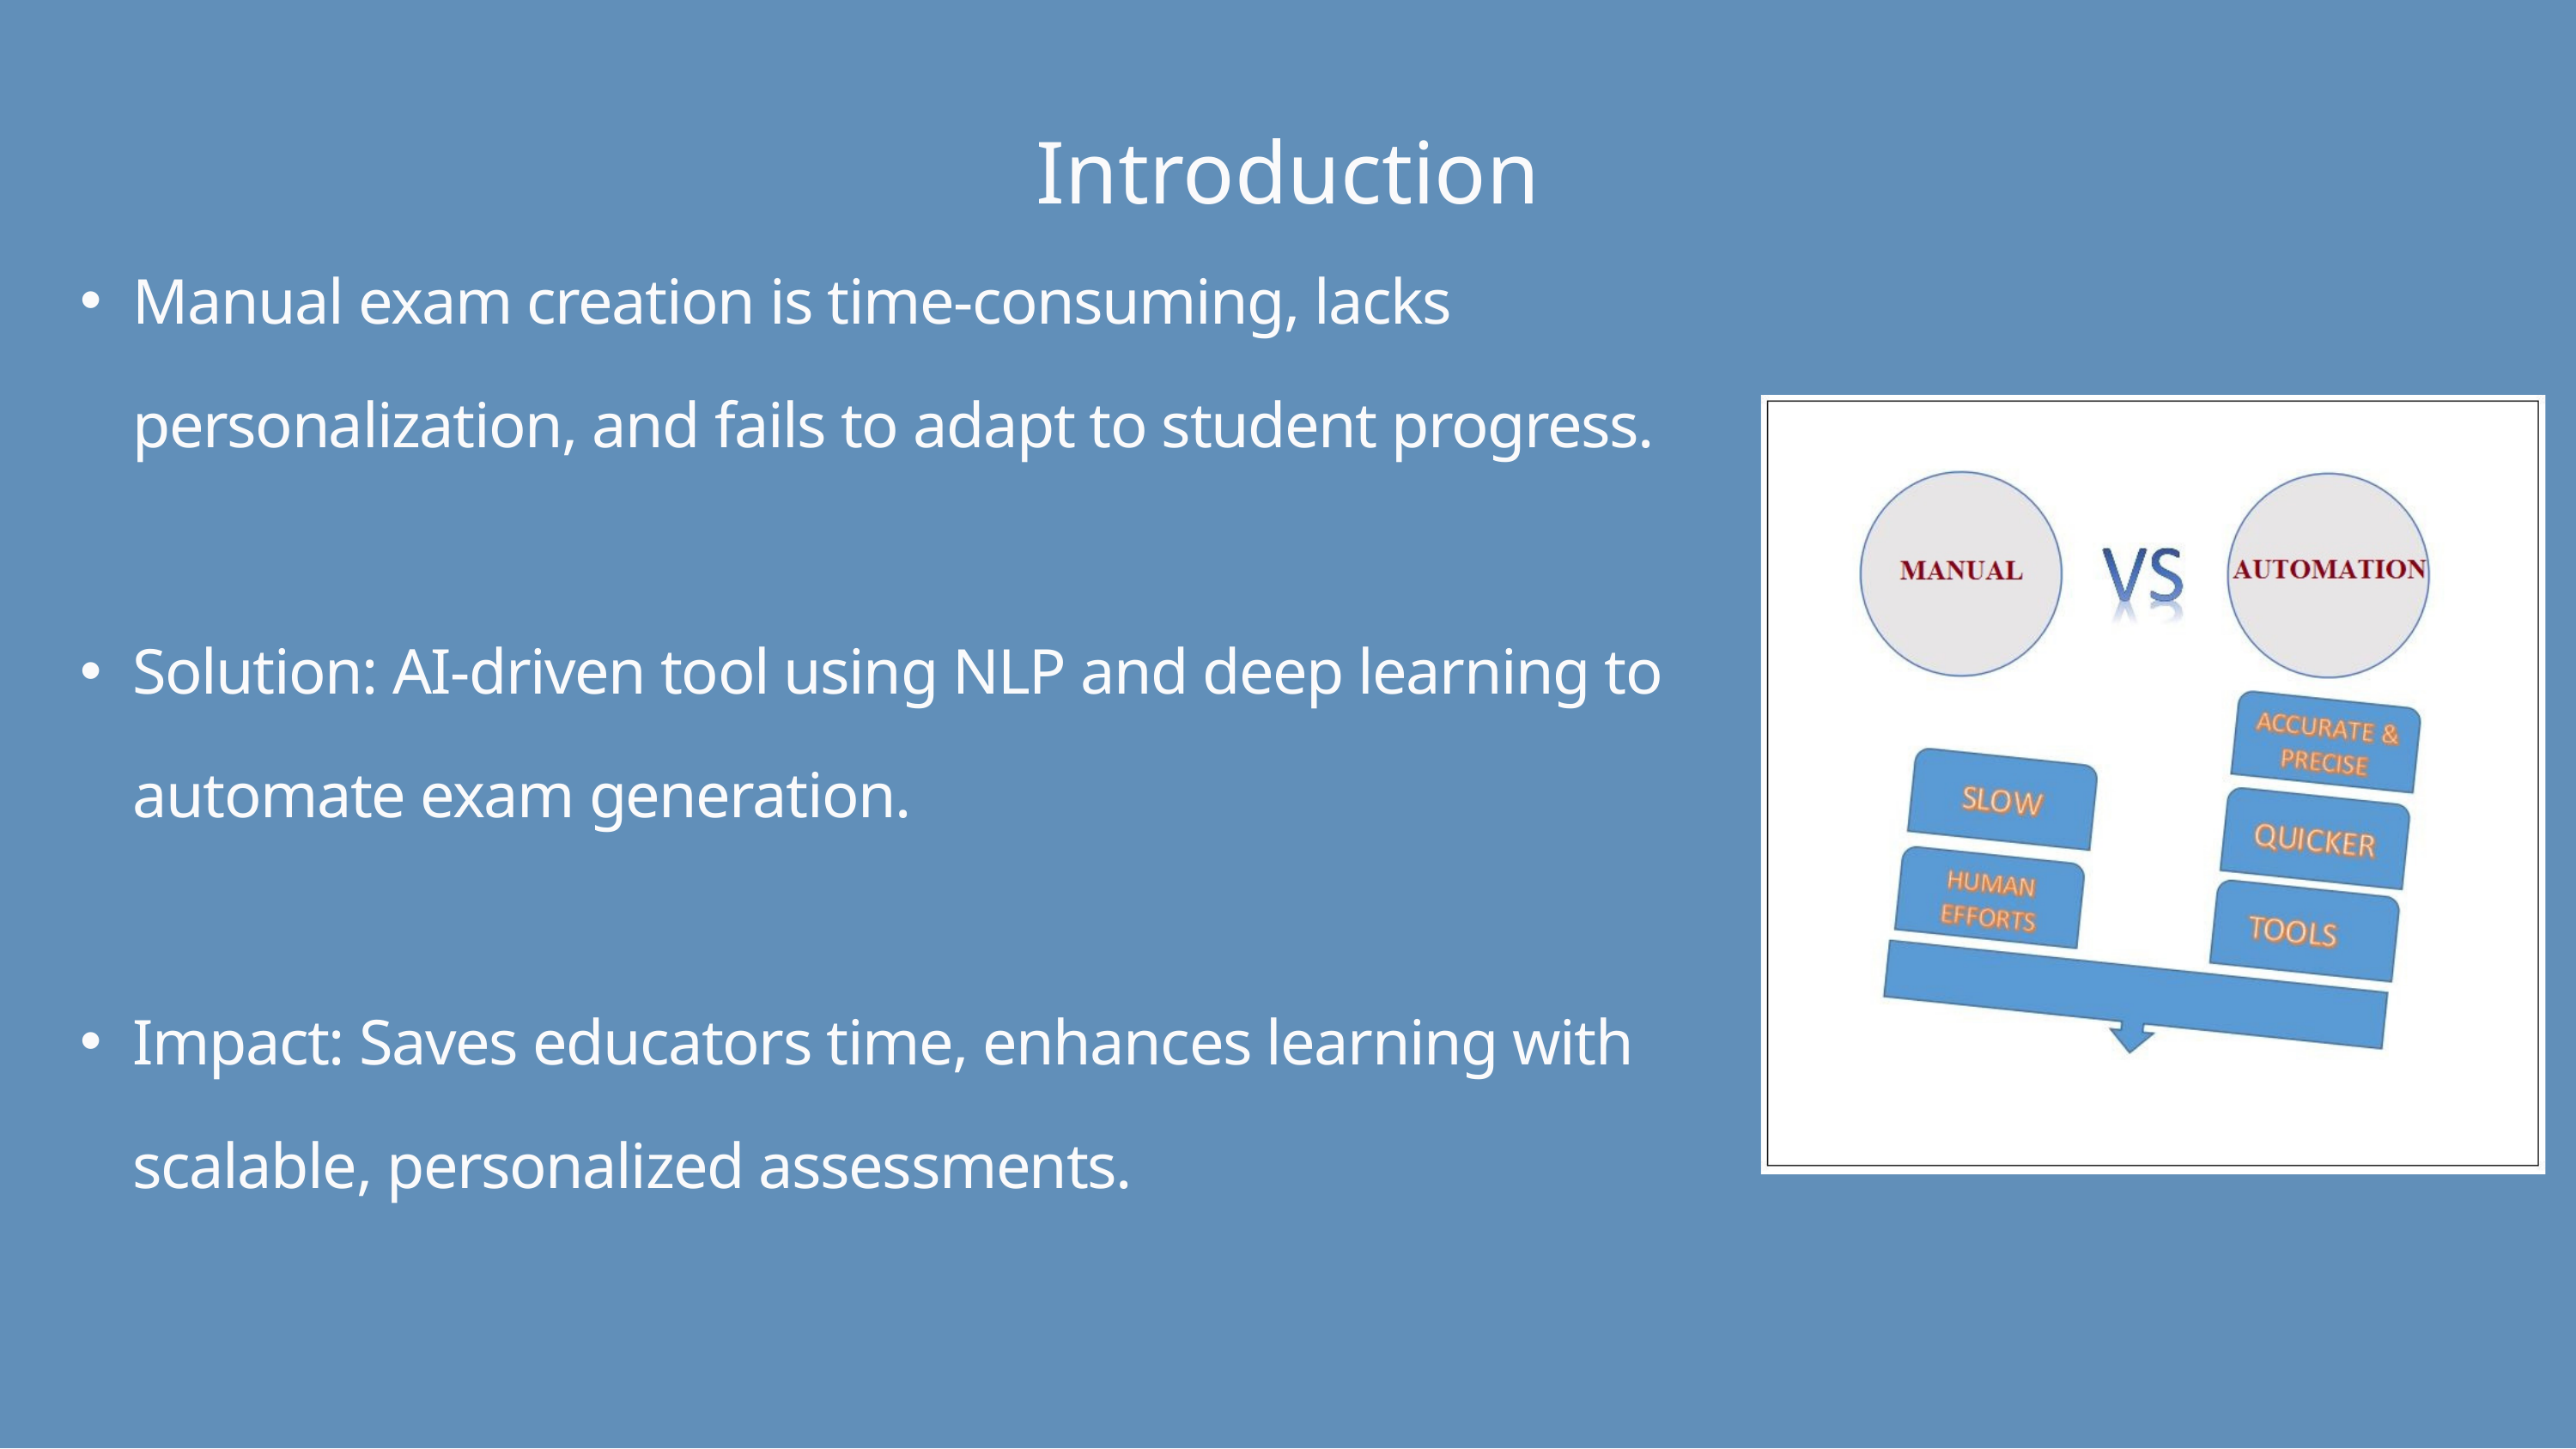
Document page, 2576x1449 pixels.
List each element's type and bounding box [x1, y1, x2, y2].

text_box [0, 0, 2576, 1449]
